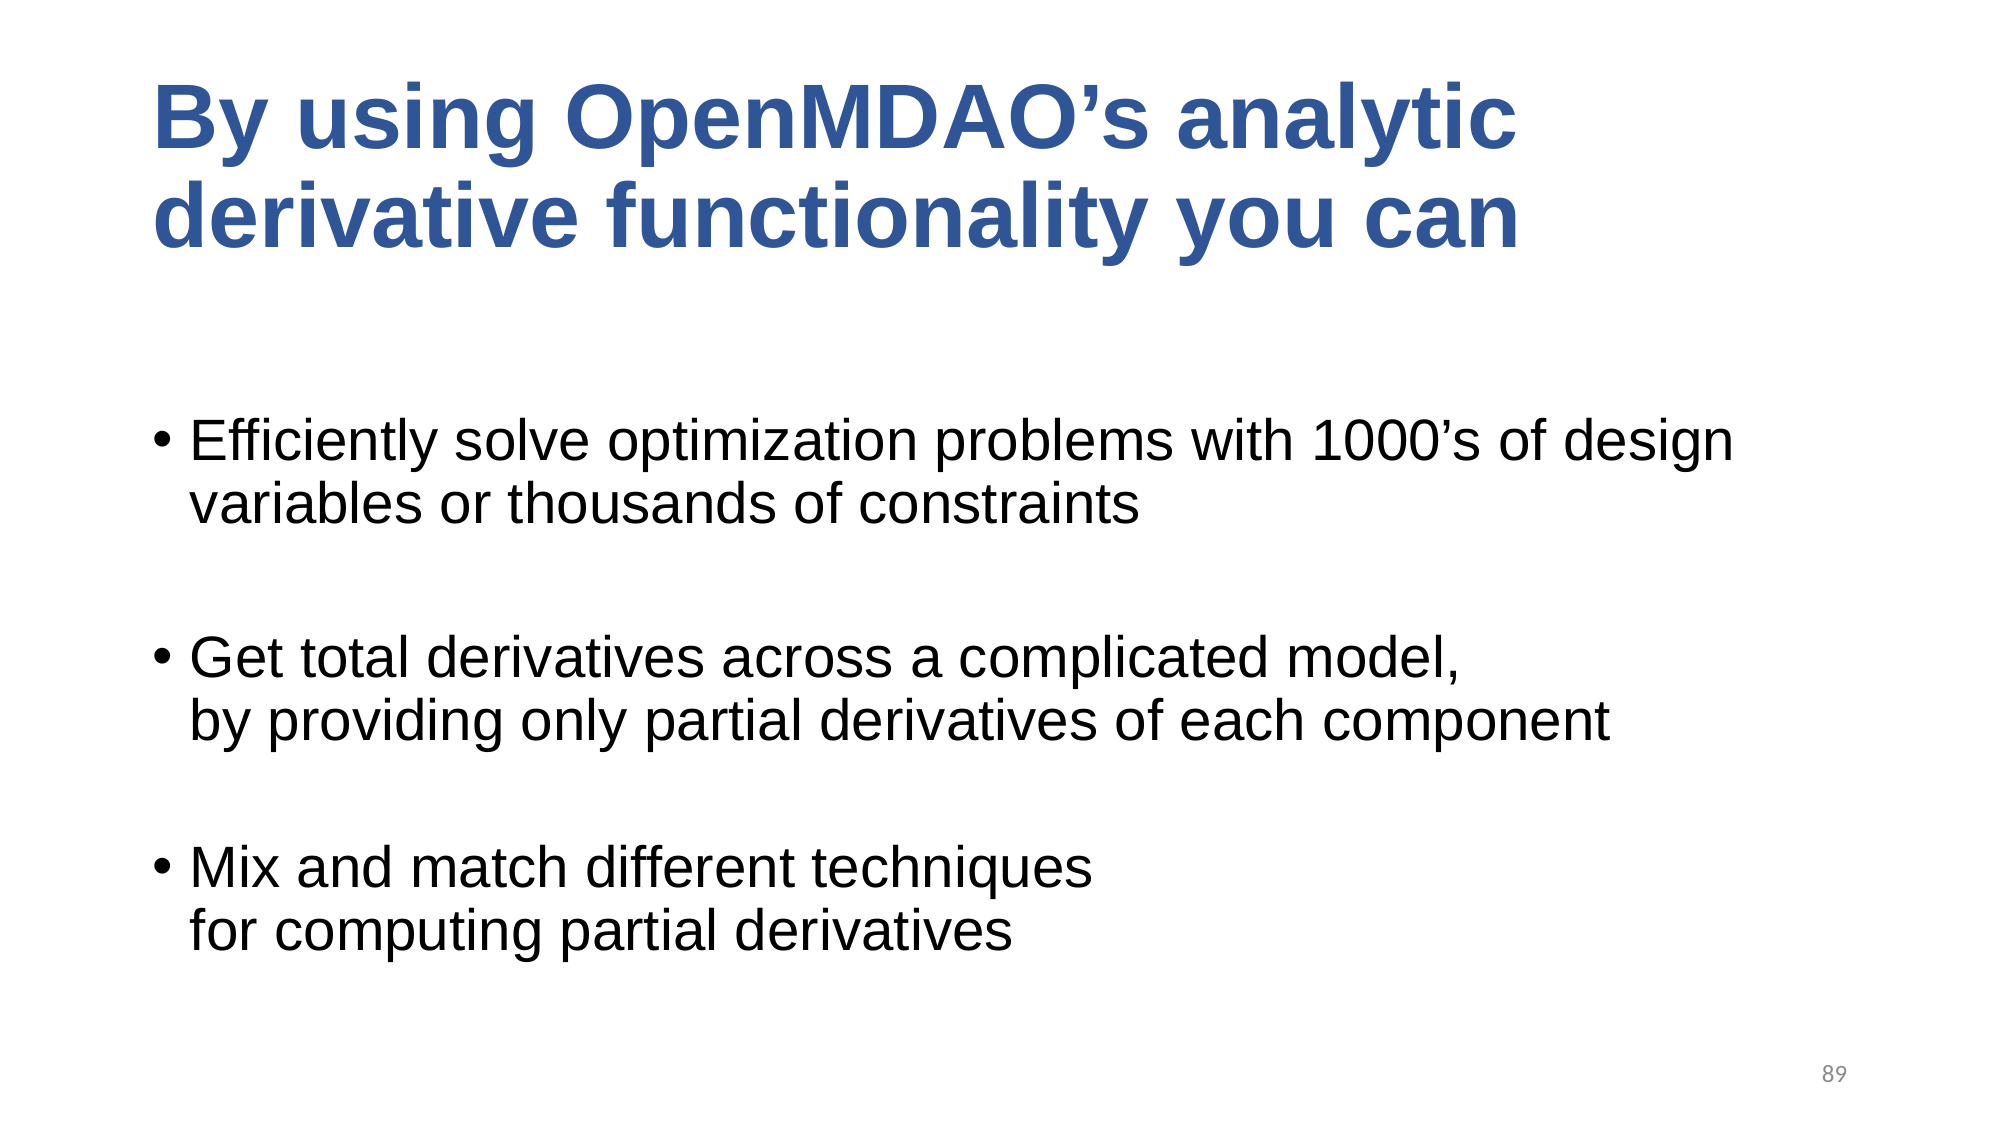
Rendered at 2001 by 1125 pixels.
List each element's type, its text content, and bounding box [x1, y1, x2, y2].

list Efficiently solve optimization problems with 1000’s of design variables or thousands of constraints Get total derivatives across a complicated model, by providing only partial derivatives of each component Mix and match different techniques for computing partial derivatives [137, 402, 1863, 1117]
slide_number 89 [1412, 1042, 1863, 1103]
title By using OpenMDAO’s analytic derivative functionality you can [137, 59, 1863, 278]
